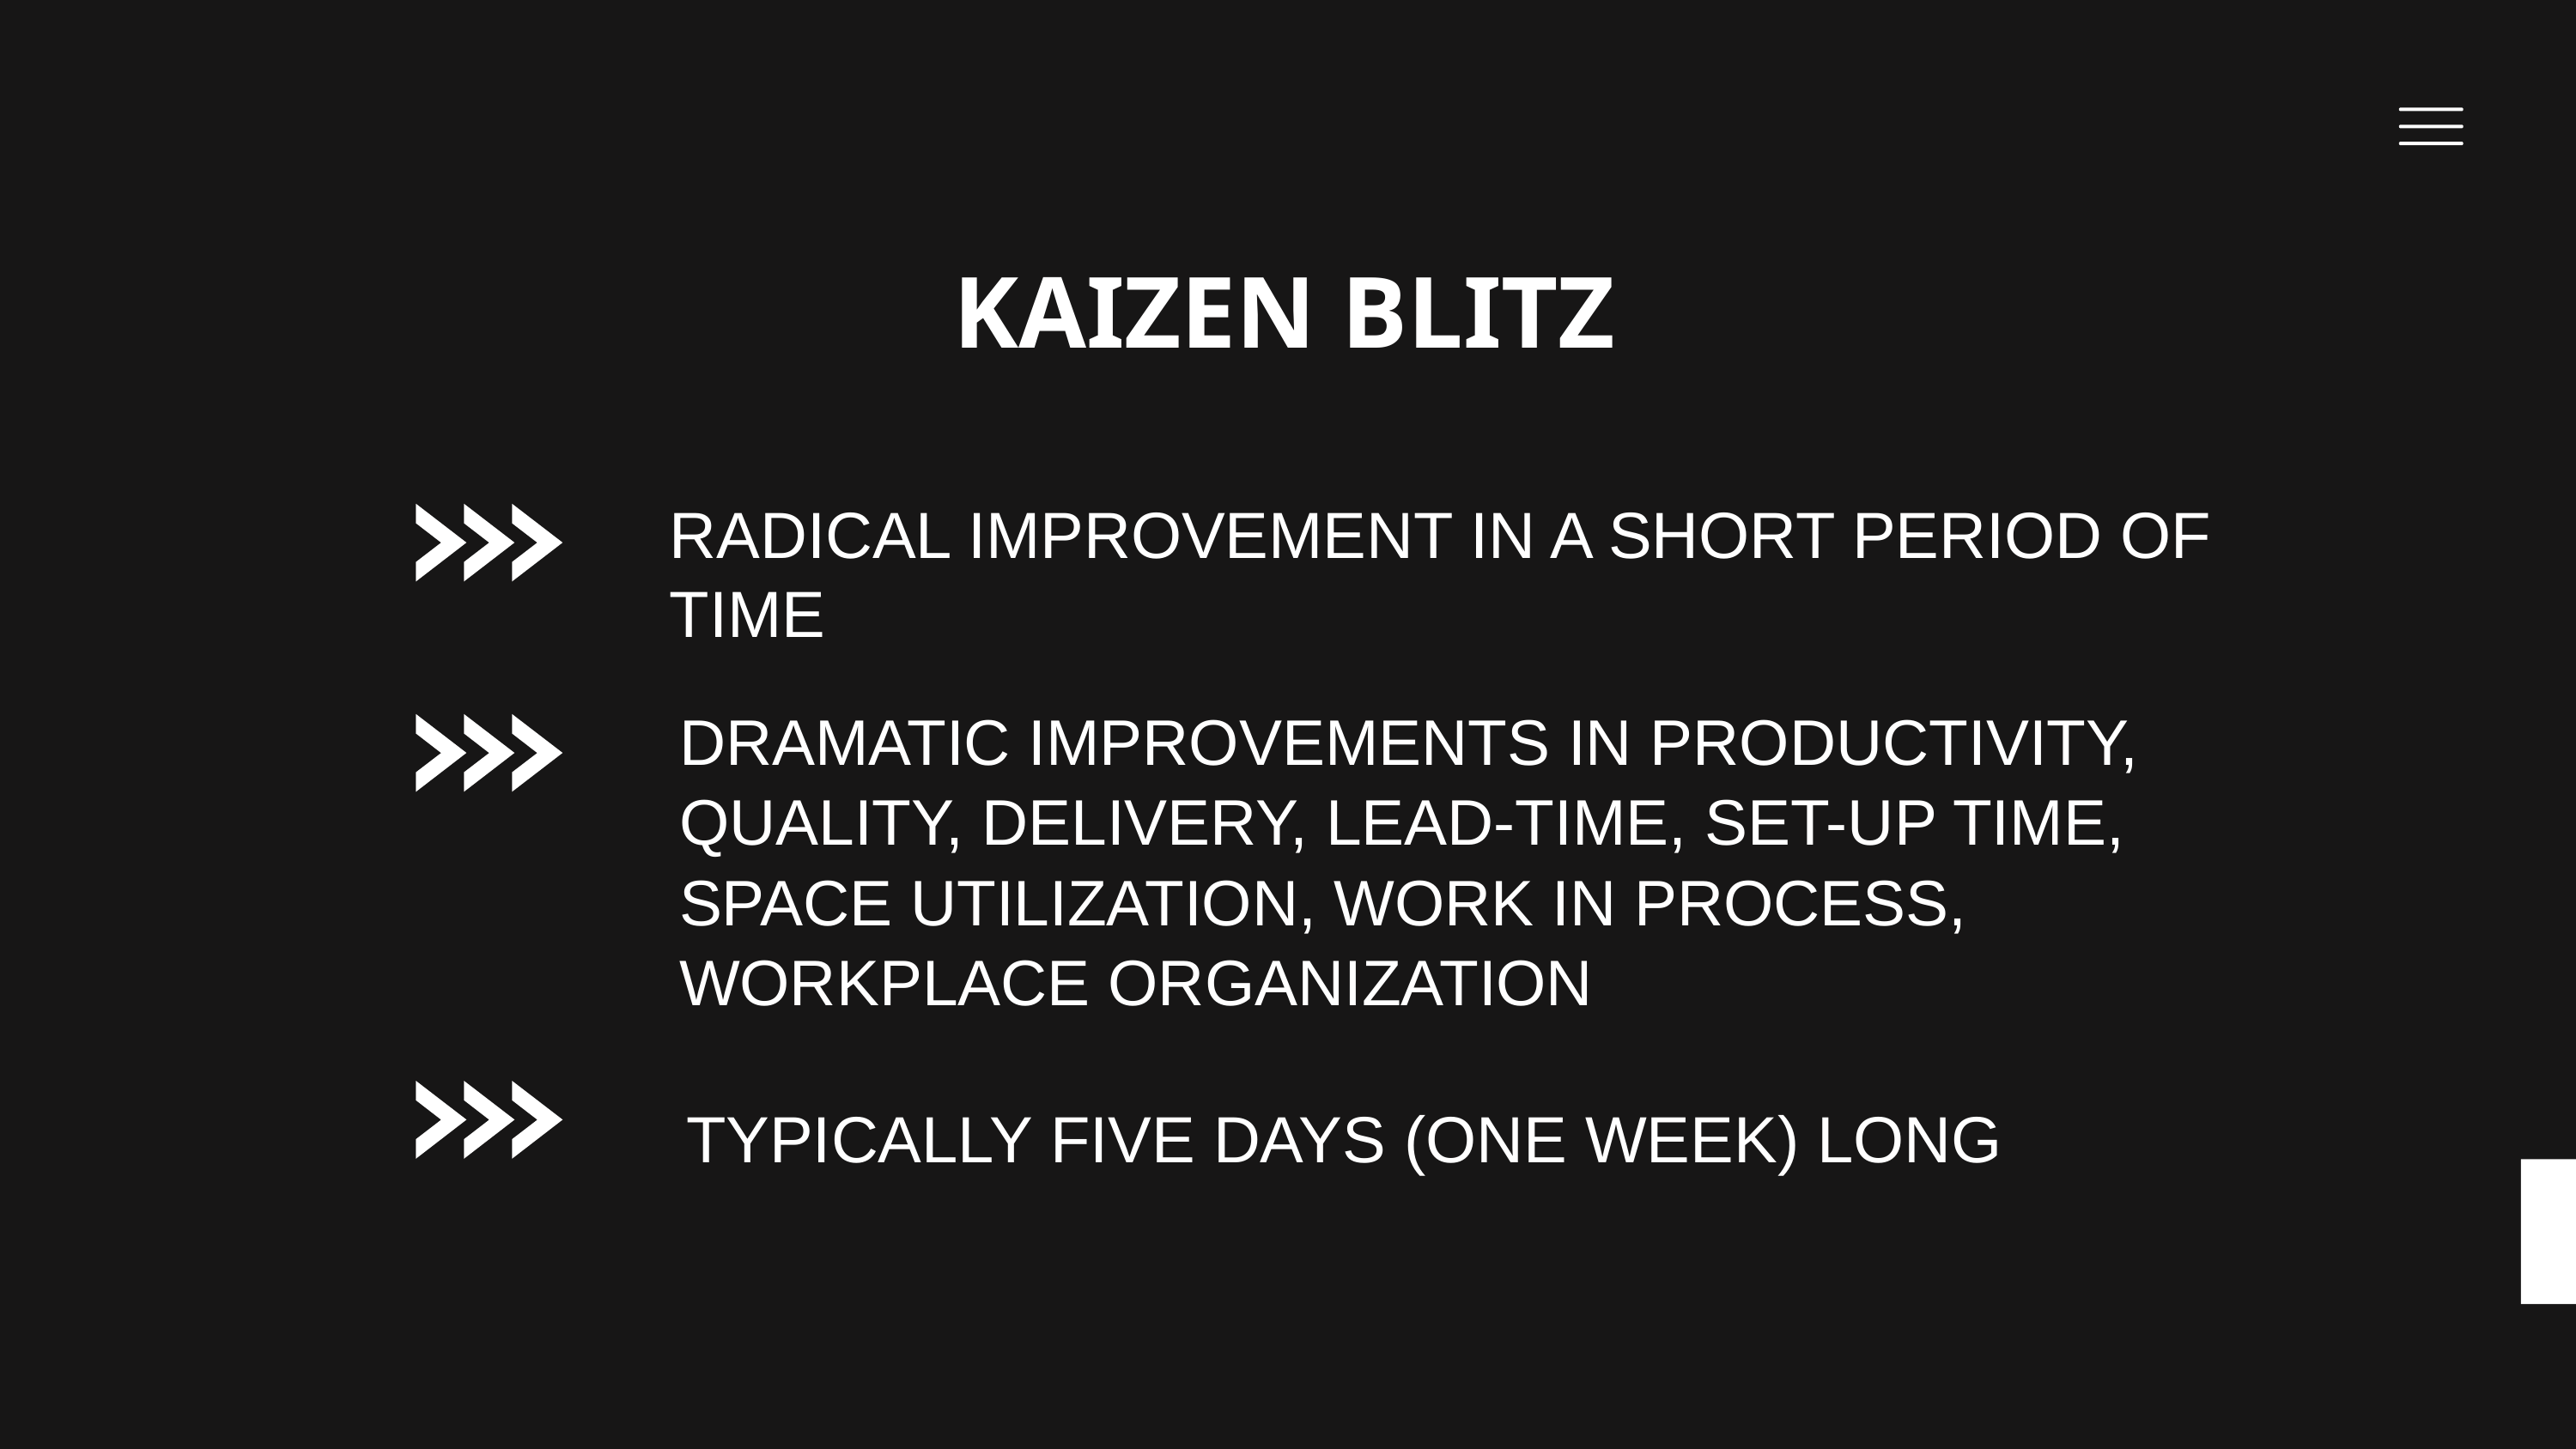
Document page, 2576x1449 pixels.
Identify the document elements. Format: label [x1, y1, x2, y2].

text_box [0, 0, 2576, 1449]
